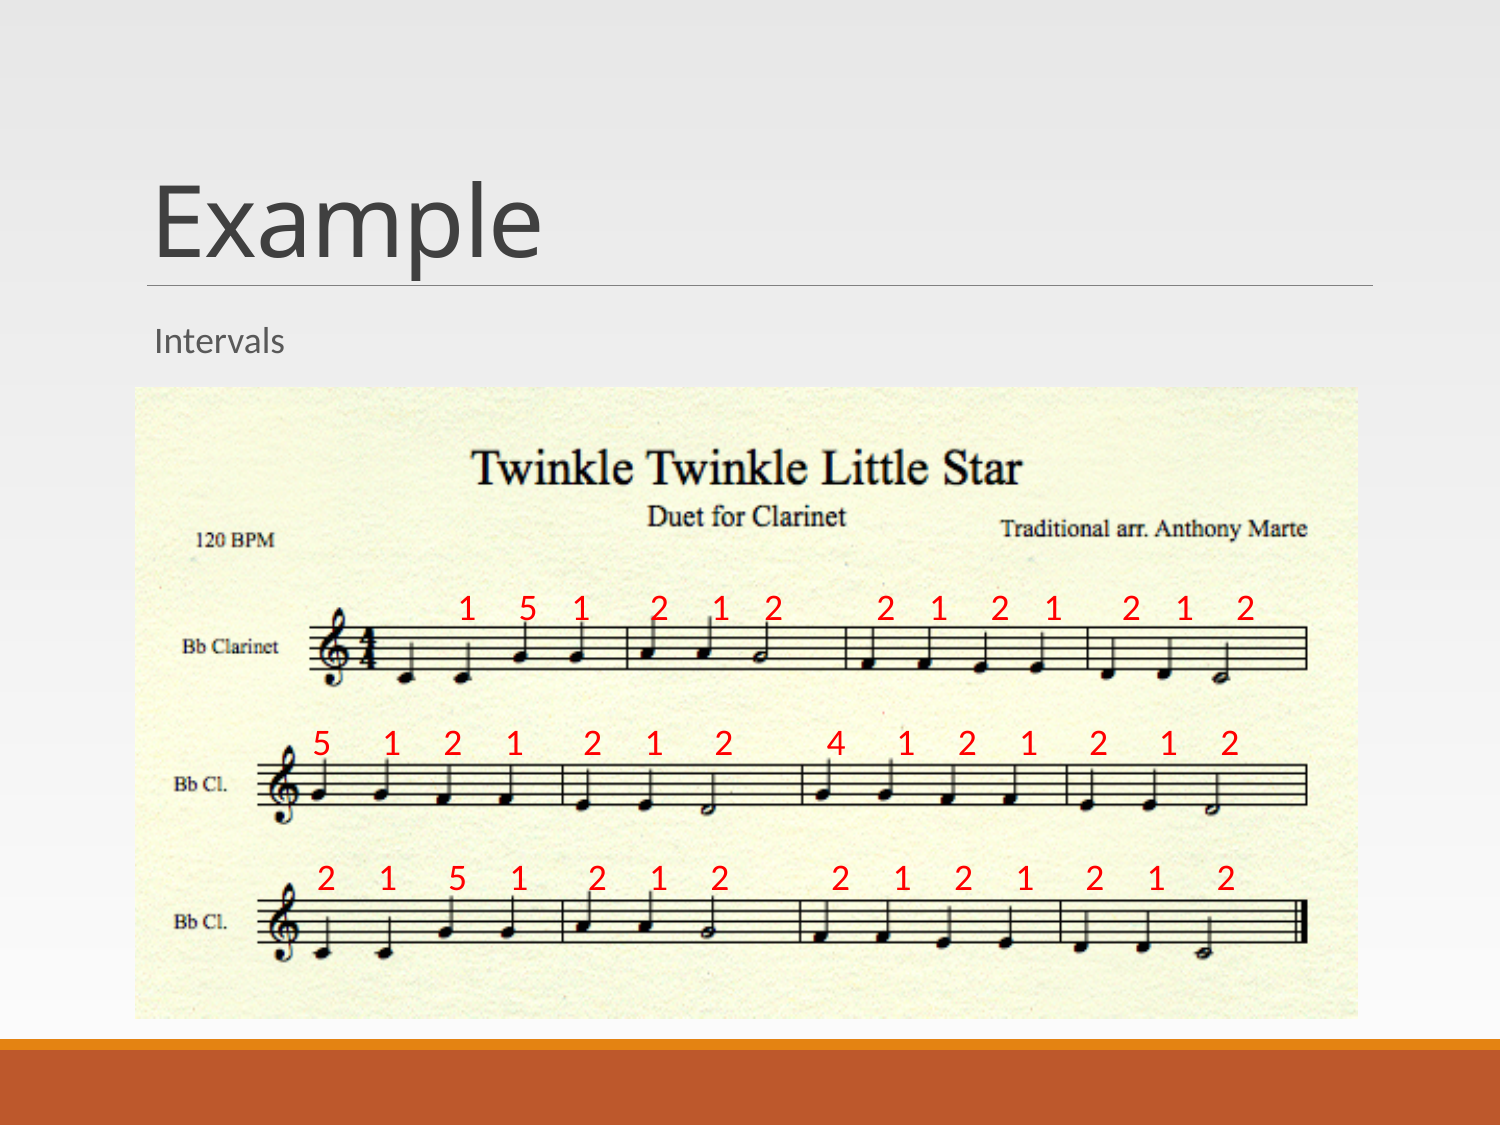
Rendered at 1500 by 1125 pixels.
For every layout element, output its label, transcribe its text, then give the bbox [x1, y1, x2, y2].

title Example [135, 47, 1373, 285]
picture [134, 387, 1359, 1020]
text_box Intervals [139, 308, 301, 369]
